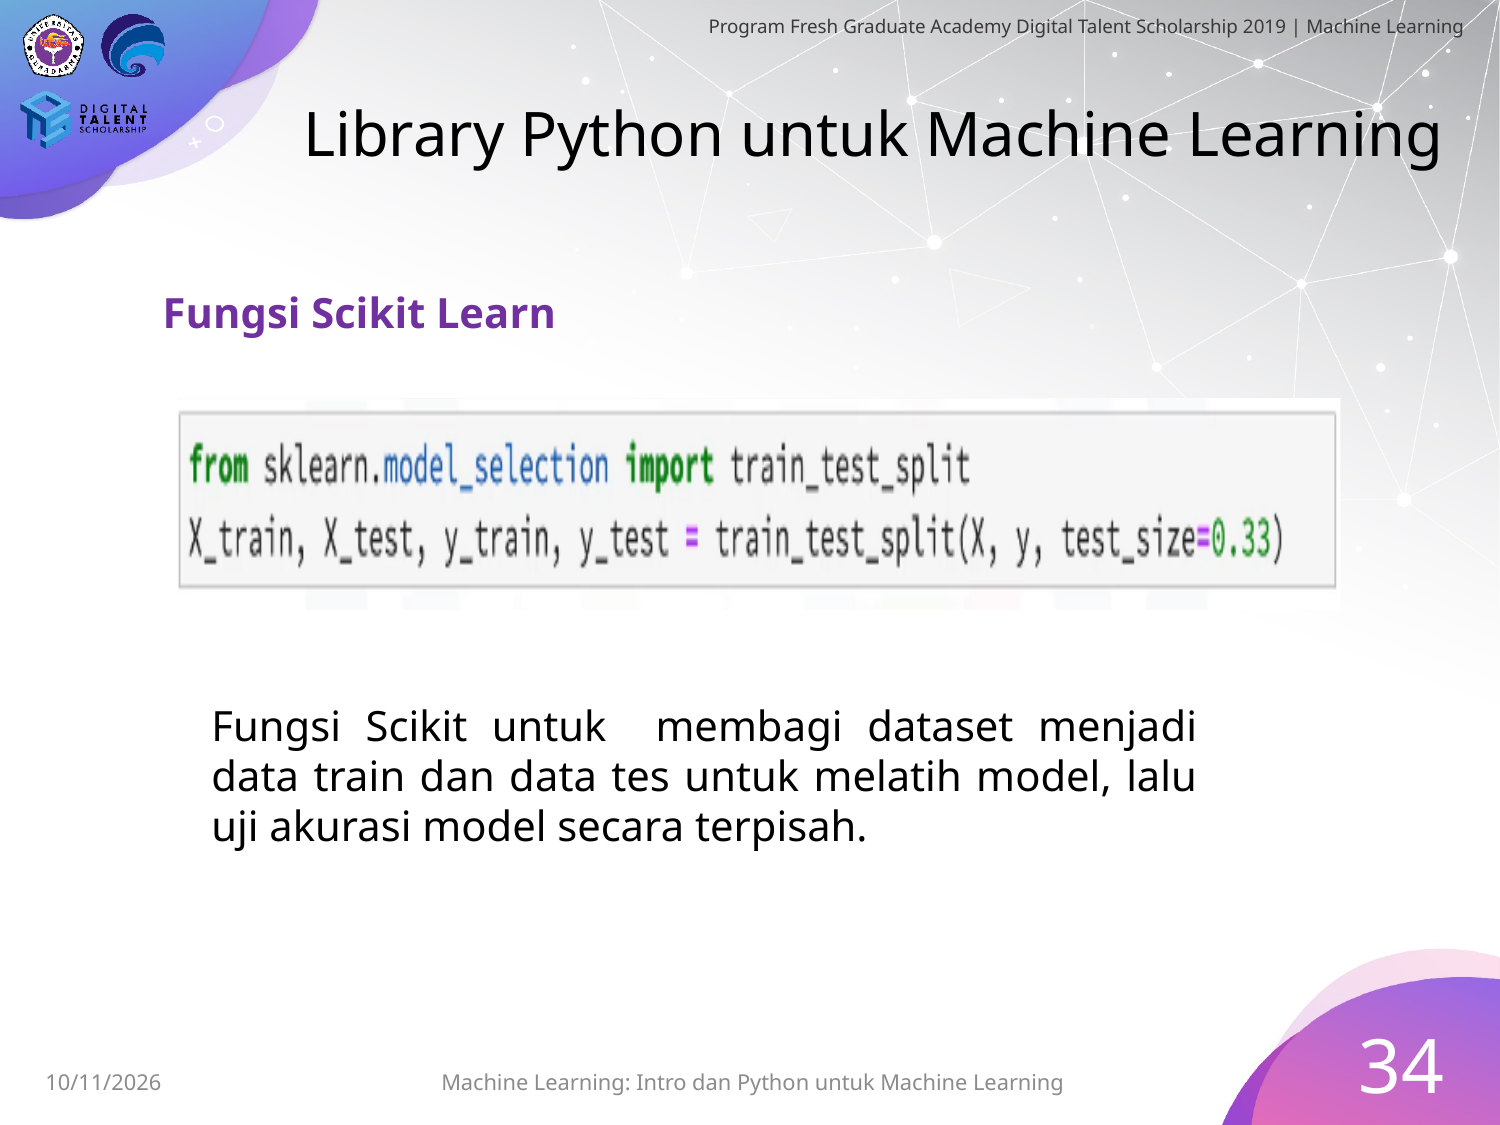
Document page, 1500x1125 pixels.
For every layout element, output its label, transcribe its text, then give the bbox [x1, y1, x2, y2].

picture [0, 0, 1500, 1125]
text_box Fungsi Scikit Learn [147, 279, 906, 345]
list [147, 398, 1341, 610]
text_box Fungsi Scikit untuk membagi dataset menjadi data train dan data tes untuk melatih model, lalu uji akurasi model secara terpisah. [196, 692, 1213, 858]
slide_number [30, 1053, 272, 1114]
title Library Python untuk Machine Learning [271, 66, 1477, 207]
footer Machine Learning: Intro dan Python untuk Machine Learning [386, 1053, 1121, 1114]
slide_number 34 [1327, 1025, 1477, 1115]
